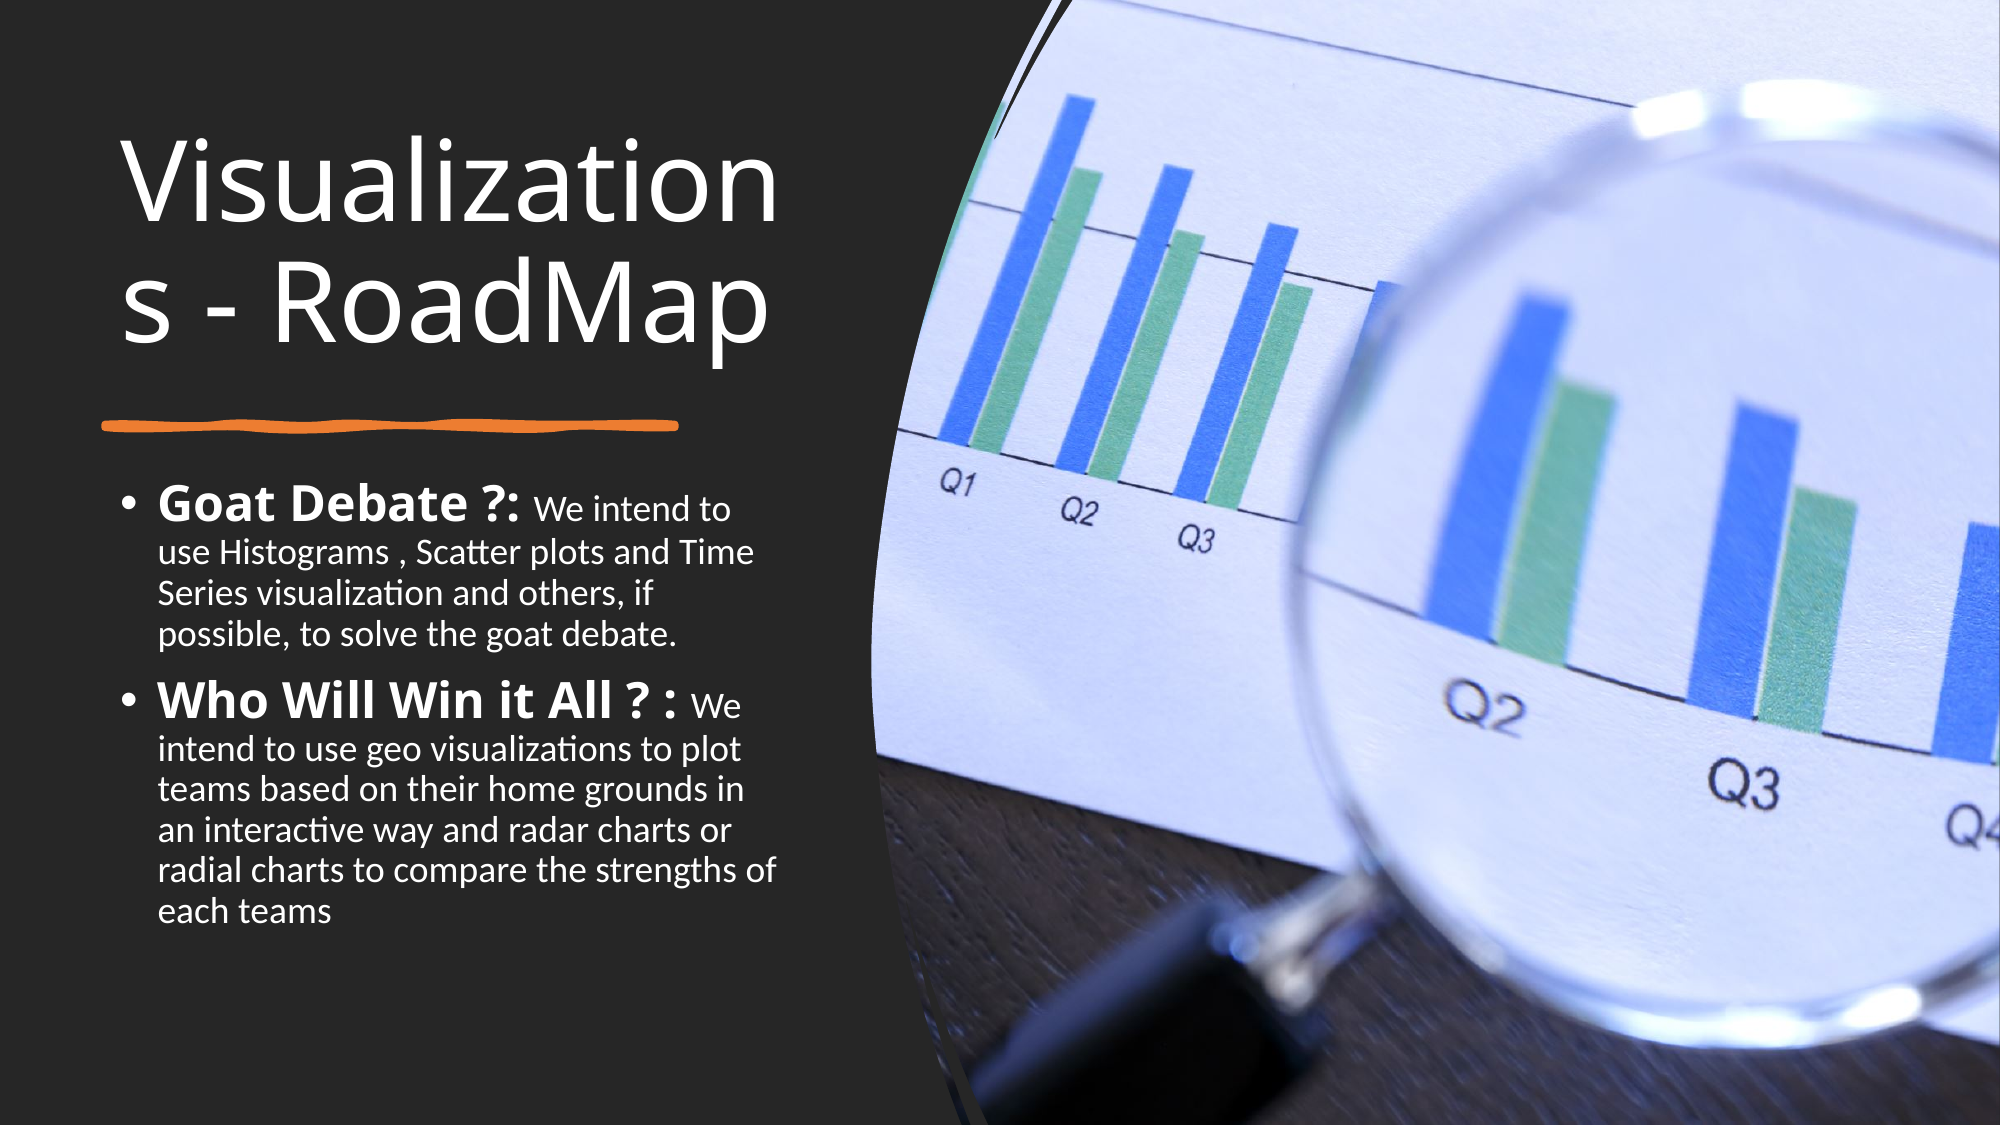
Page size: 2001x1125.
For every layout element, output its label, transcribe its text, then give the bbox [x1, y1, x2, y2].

text_box [0, 0, 871, 1125]
title Visualizations - RoadMap [105, 53, 822, 375]
picture [871, 0, 2000, 1125]
text_box [103, 421, 676, 431]
list Goat Debate ?: We intend to use Histograms , Scatter plots and Time Series visualization and others, if possible, to solve the goat debate. Who Will Win it All ? : We intend to use geo visualizations to plot teams based on their home grounds in an interactive way and radar charts or radial charts to compare the strengths of each teams [105, 471, 802, 1016]
